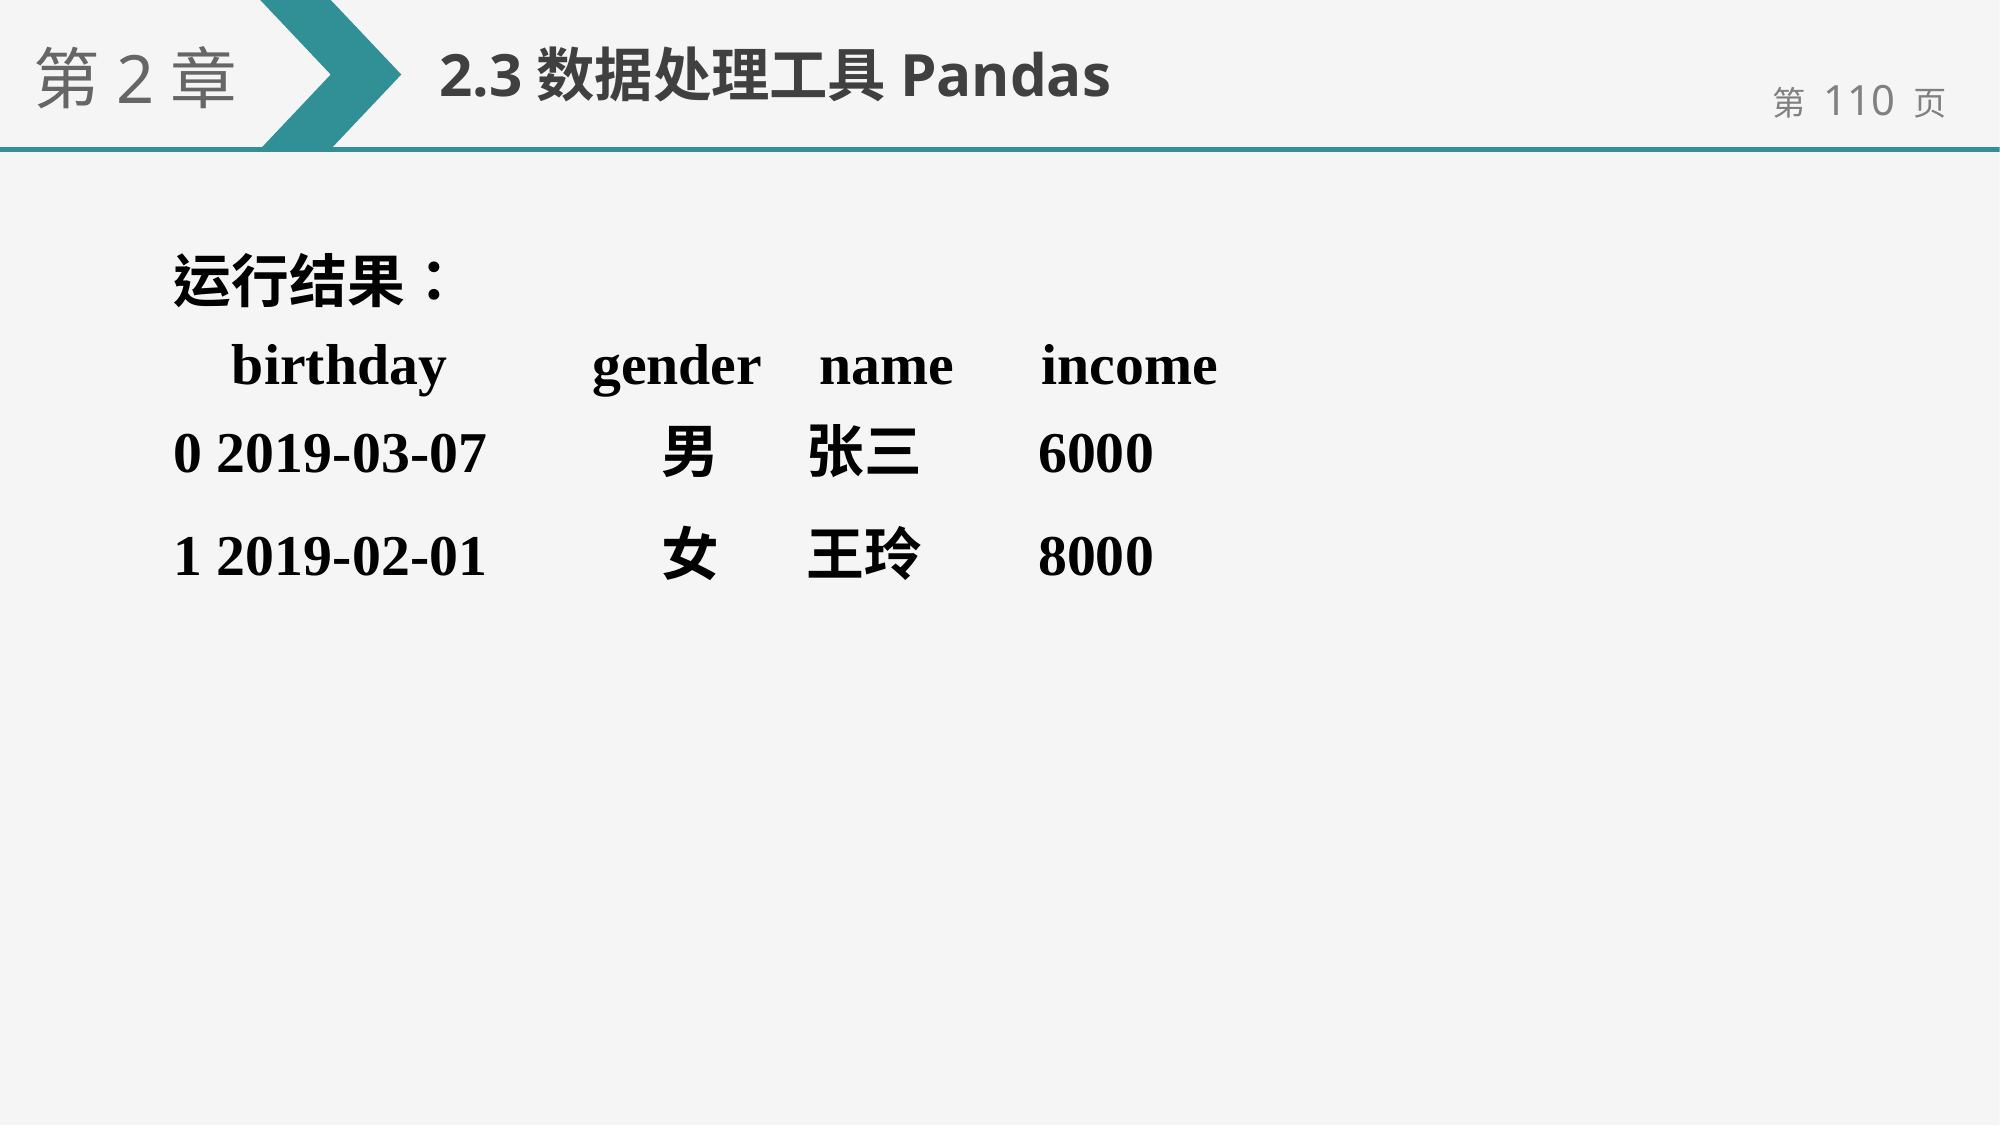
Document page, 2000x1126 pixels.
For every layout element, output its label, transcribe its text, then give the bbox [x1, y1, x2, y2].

text_box 第2章 [19, 29, 253, 125]
text_box 2.3数据处理工具Pandas [424, 31, 1366, 116]
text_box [57, 217, 1937, 861]
text_box [258, 0, 403, 148]
